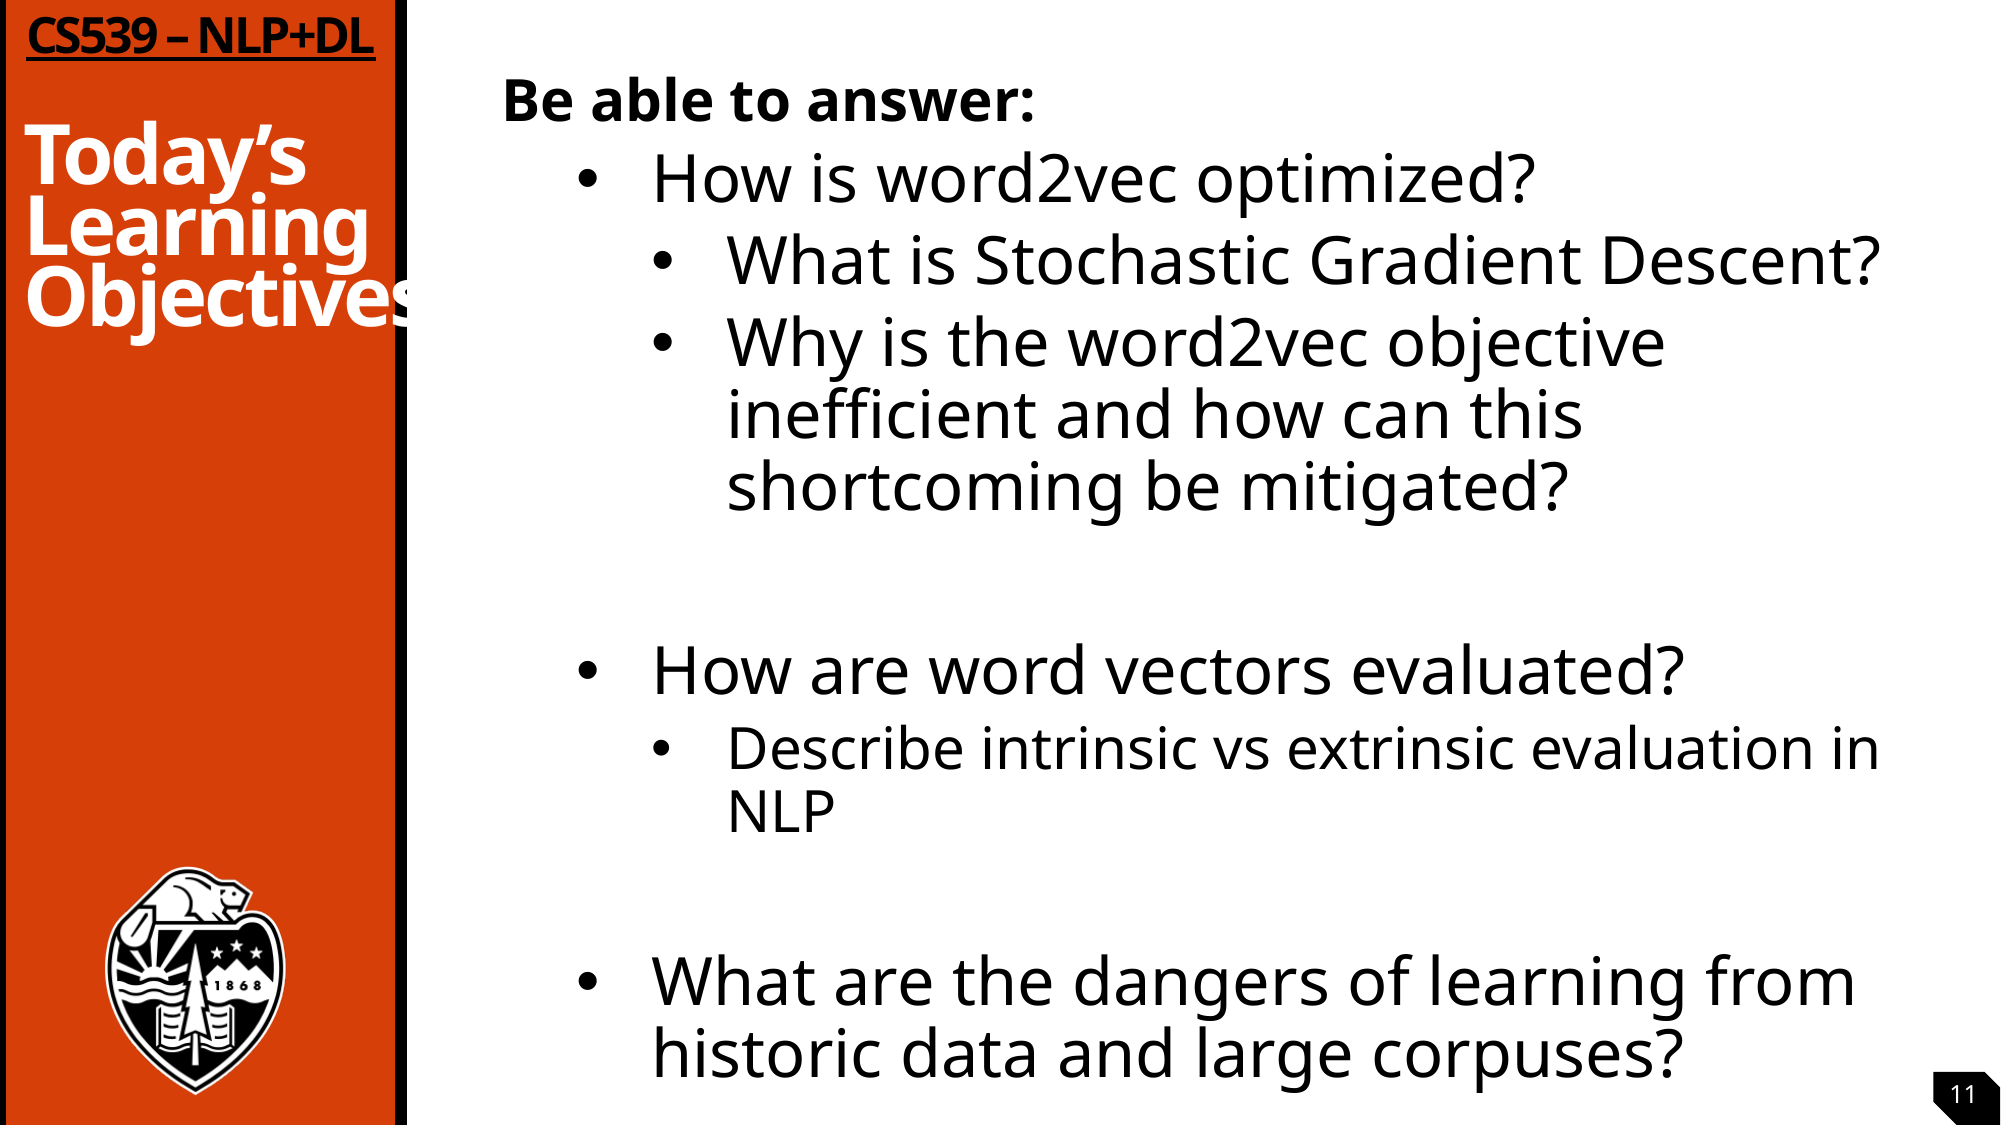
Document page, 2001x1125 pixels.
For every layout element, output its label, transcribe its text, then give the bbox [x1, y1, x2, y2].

slide_number 11 [1933, 1071, 1994, 1119]
picture [104, 865, 296, 1101]
list Be able to answer: How is word2vec optimized? What is Stochastic Gradient Descent? Why is the word2vec objective inefficient and how can this shortcoming be mitigated? How are word vectors evaluated? Describe intrinsic vs extrinsic evaluation in NLP What are the dangers of learning from historic data and large corpuses? [486, 64, 1978, 1042]
